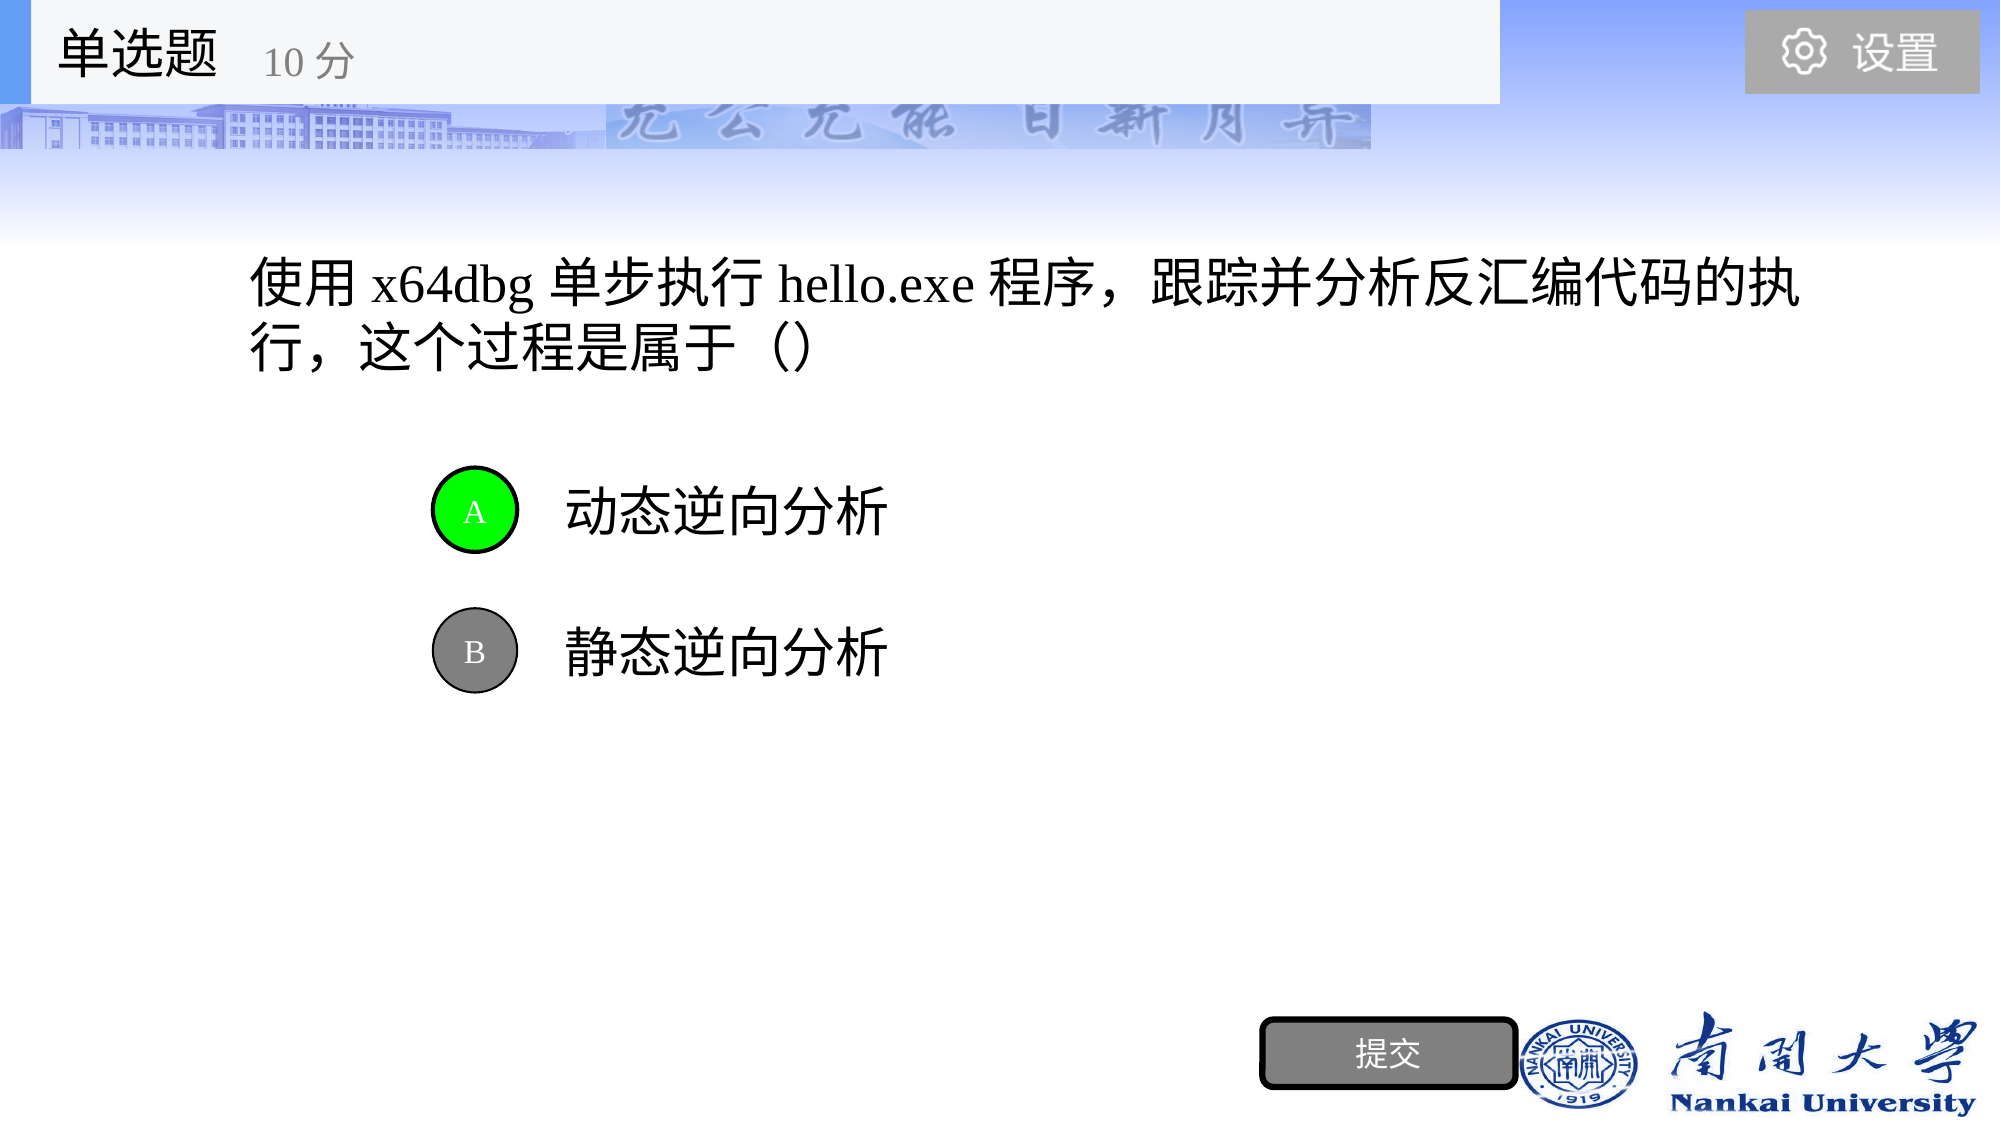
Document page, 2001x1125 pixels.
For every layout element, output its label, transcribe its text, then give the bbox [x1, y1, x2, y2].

text_box 提交 [1261, 1018, 1517, 1089]
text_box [0, 0, 1500, 105]
text_box 动态逆向分析 [549, 456, 1600, 563]
text_box 静态逆向分析 [549, 597, 1600, 703]
picture [1456, 1011, 1977, 1125]
text_box A [431, 466, 519, 553]
picture [1745, 10, 1980, 94]
text_box B [431, 607, 519, 694]
text_box 使用x64dbg单步执行hello.exe程序，跟踪并分析反汇编代码的执行，这个过程是属于（） [235, 171, 1828, 456]
